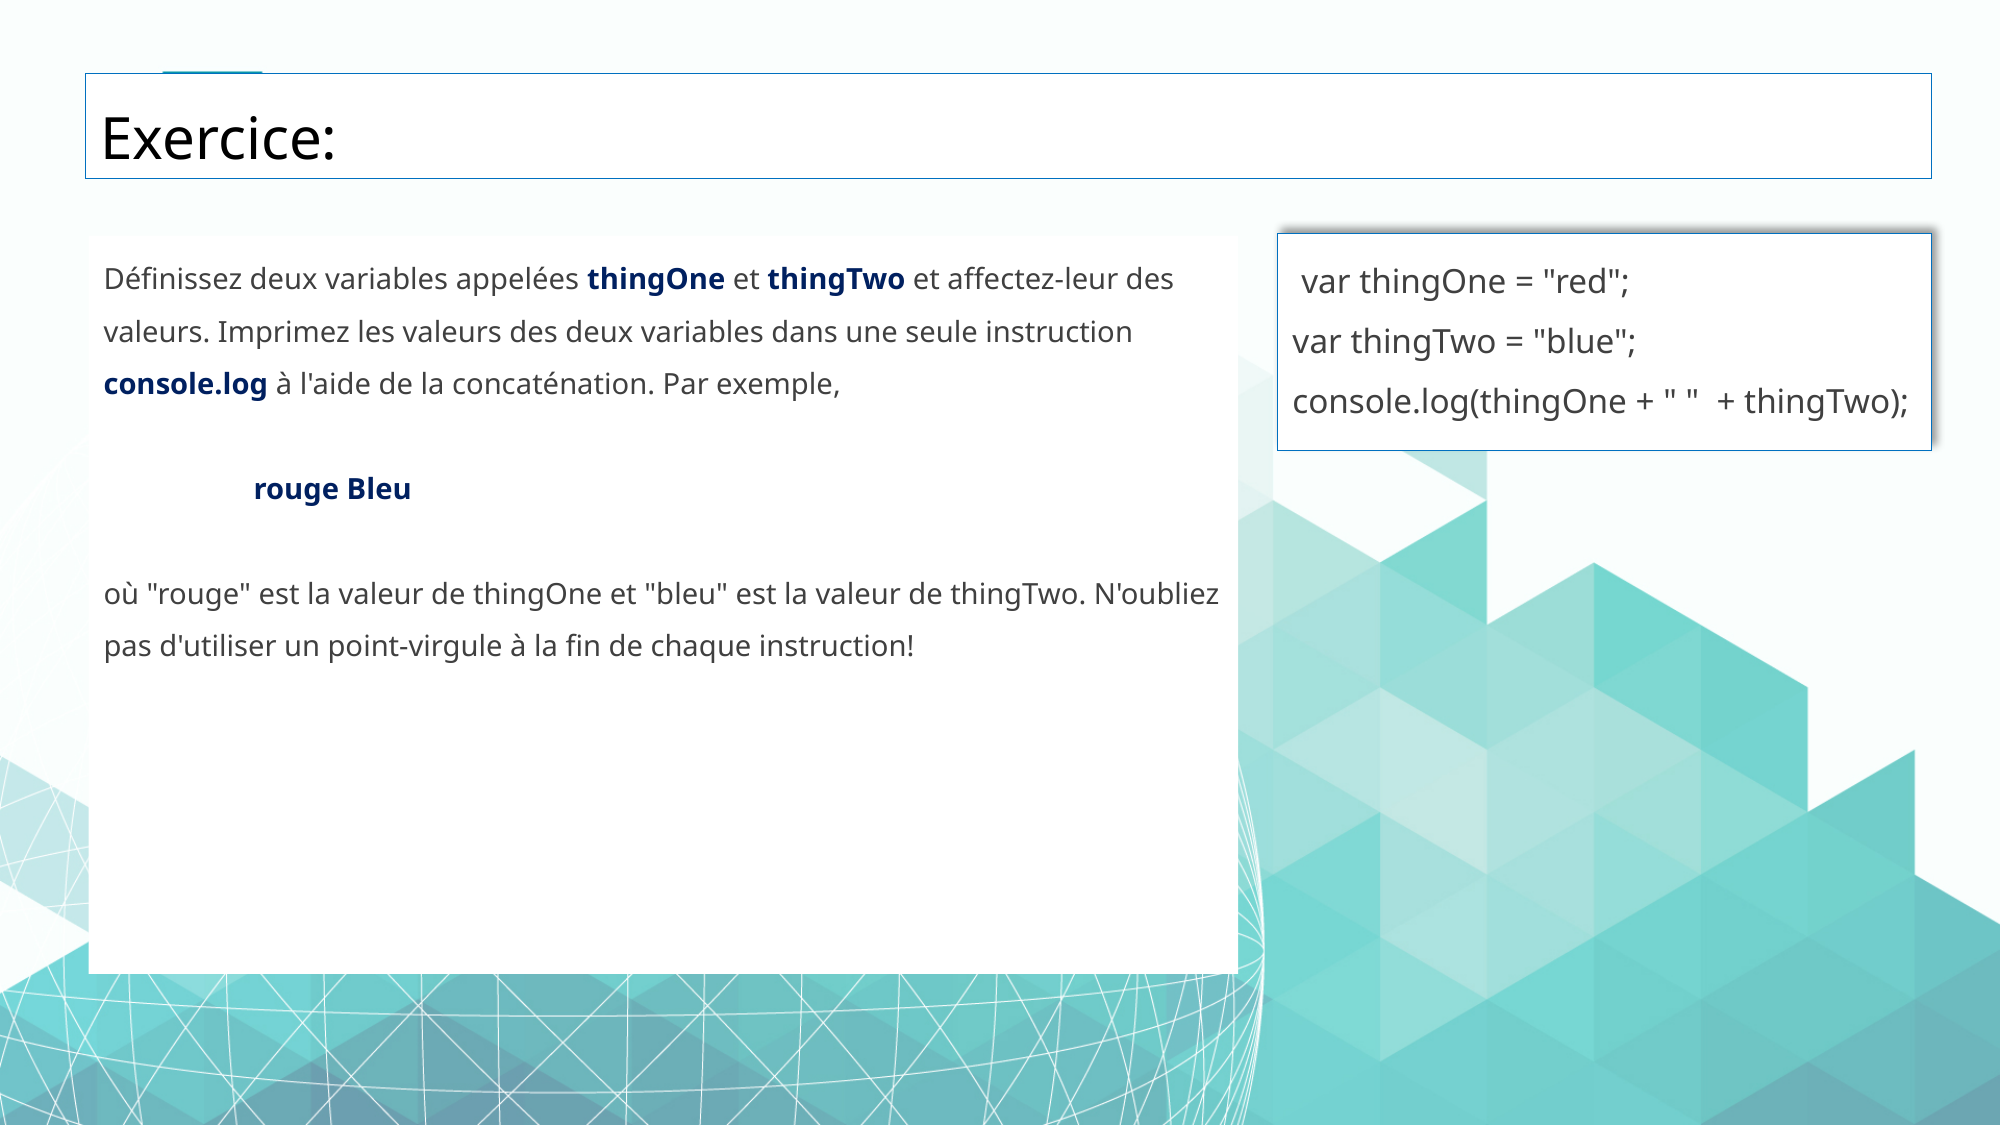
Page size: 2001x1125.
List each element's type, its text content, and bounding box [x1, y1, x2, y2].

picture [0, 0, 2000, 1125]
text_box var thingOne = "red"; var thingTwo = "blue"; console.log(thingOne + " " + thingTwo); [1277, 233, 1932, 451]
title Exercice: [85, 73, 1932, 179]
list Définissez deux variables appelées thingOne et thingTwo et affectez-leur des valeurs. Imprimez les valeurs des deux variables dans une seule instruction console.log à l'aide de la concaténation. Par exemple, rouge Bleu où "rouge" est la valeur de thingOne et "bleu" est la valeur de thingTwo. N'oubliez pas d'utiliser un point-virgule à la fin de chaque instruction! [88, 235, 1239, 974]
